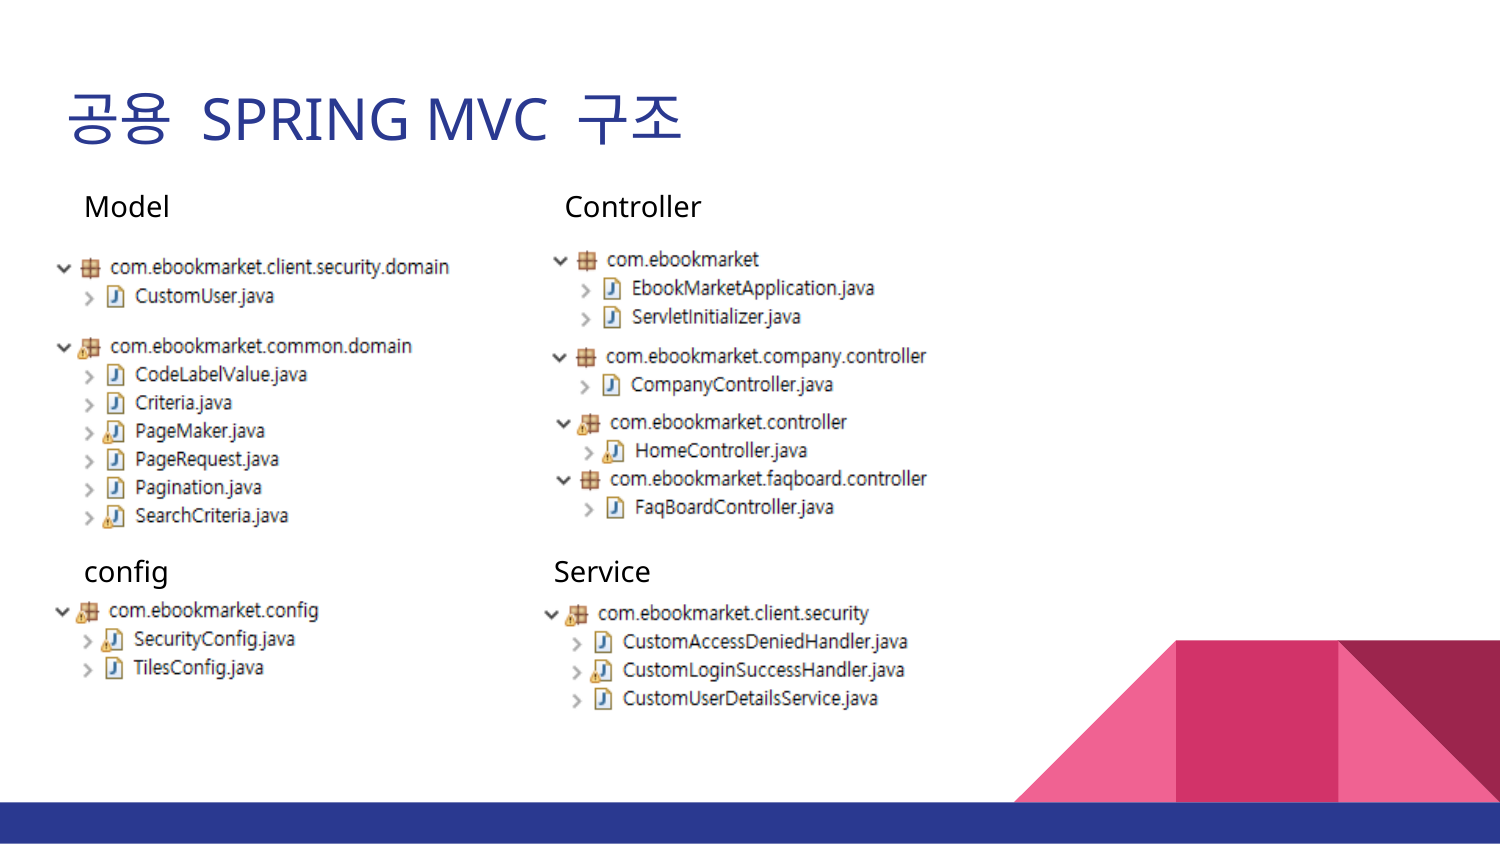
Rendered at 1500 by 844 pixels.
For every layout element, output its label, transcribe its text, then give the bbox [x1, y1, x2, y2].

picture [549, 246, 900, 335]
text_box Controller [549, 173, 773, 239]
picture [537, 603, 928, 719]
text_box Service [538, 538, 762, 602]
text_box config [68, 540, 292, 599]
title 공용 SPRING MVC 구조 [51, 67, 1449, 167]
picture [548, 345, 942, 401]
text_box Model [68, 173, 201, 239]
picture [50, 255, 471, 316]
picture [549, 412, 941, 523]
picture [50, 336, 425, 532]
picture [50, 600, 341, 681]
